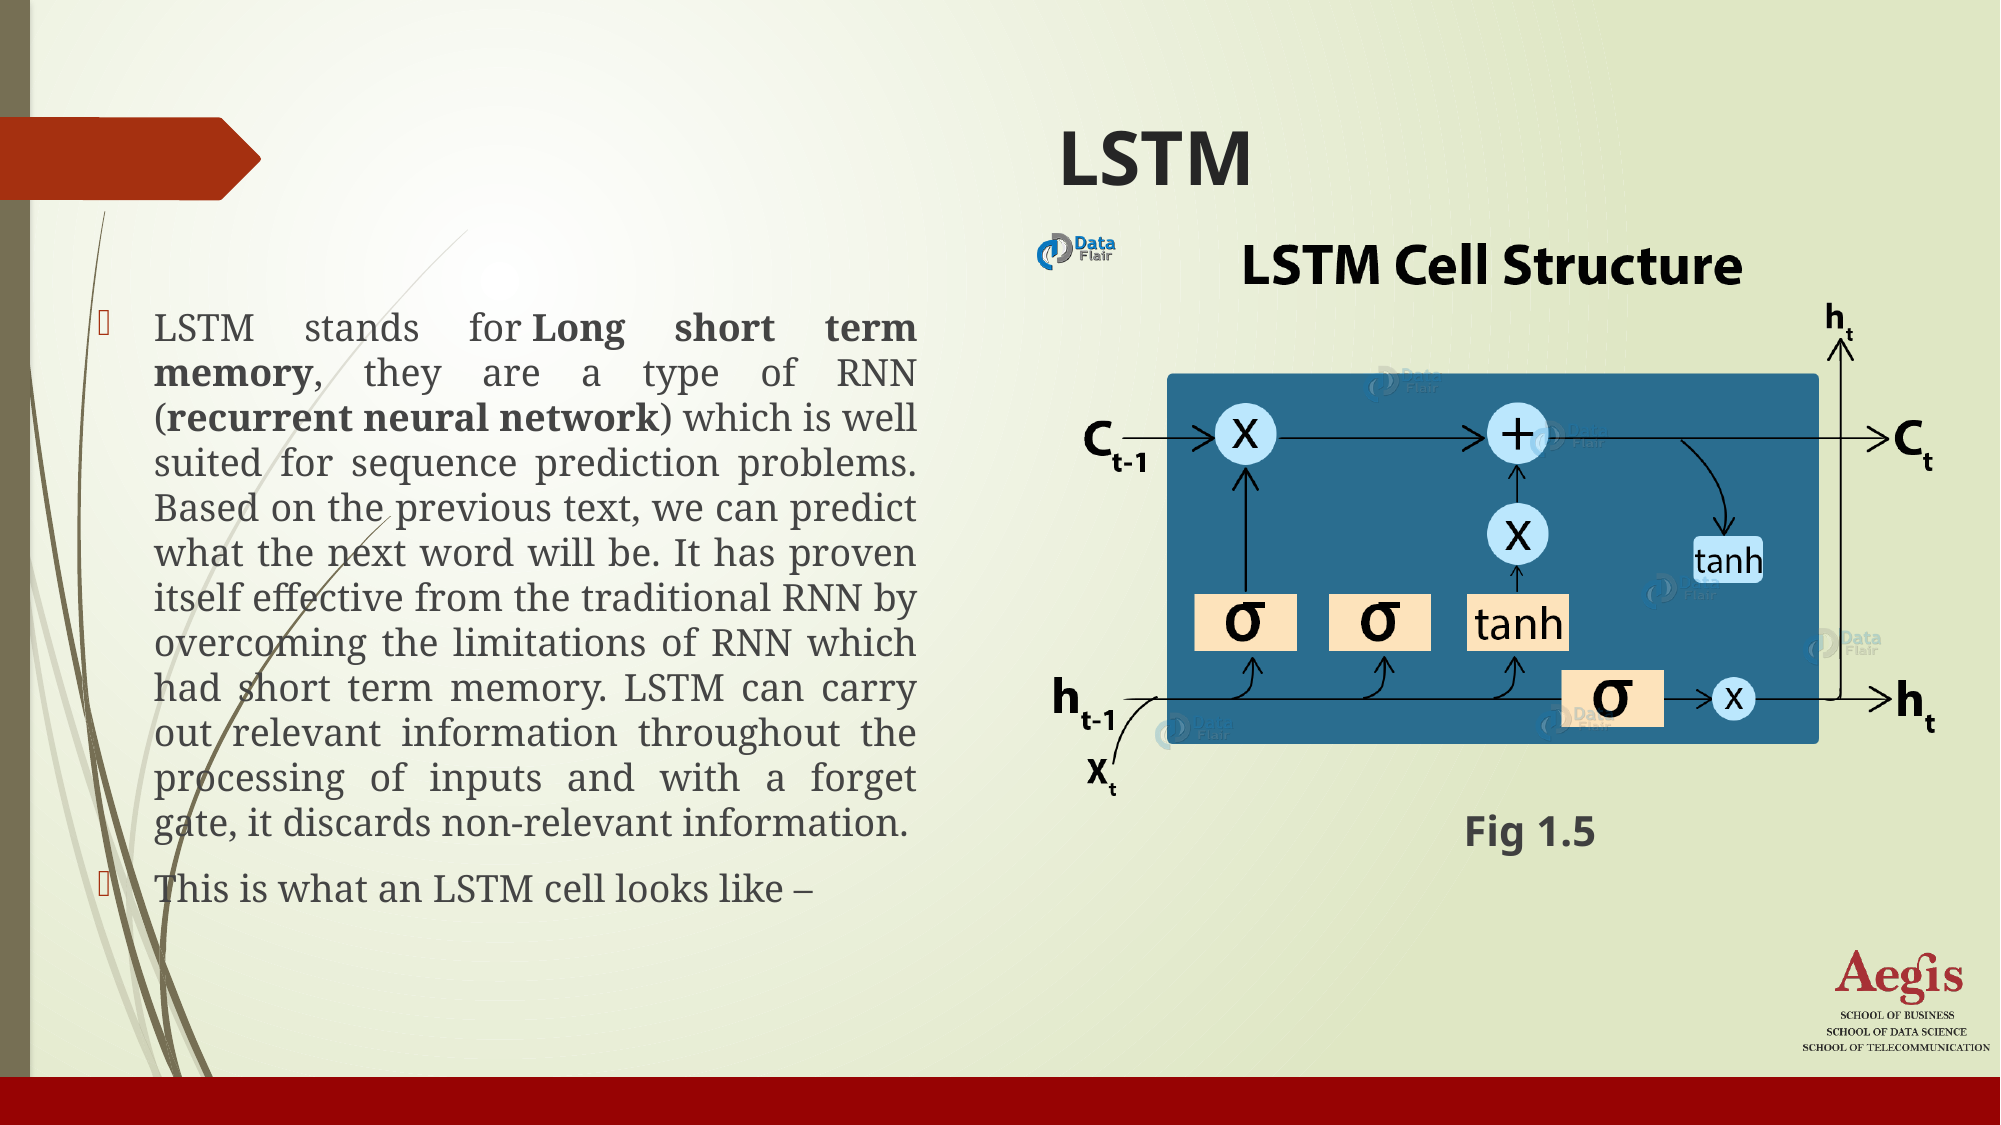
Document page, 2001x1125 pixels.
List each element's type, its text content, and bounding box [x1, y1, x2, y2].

text_box Fig 1.5 [1242, 843, 1818, 875]
list LSTM stands for Long short term memory, they are a type of RNN (recurrent neural network) which is well suited for sequence prediction problems. Based on the previous text, we can predict what the next word will be. It has proven itself effective from the traditional RNN by overcoming the limitations of RNN which had short term memory. LSTM can carry out relevant information throughout the processing of inputs and with a forget gate, it discards non-relevant information. This is what an LSTM cell looks like – [82, 296, 934, 934]
title LSTM [425, 102, 1888, 313]
text_box [0, 1077, 2000, 1125]
picture [1021, 218, 1963, 836]
picture [1803, 950, 1991, 1051]
